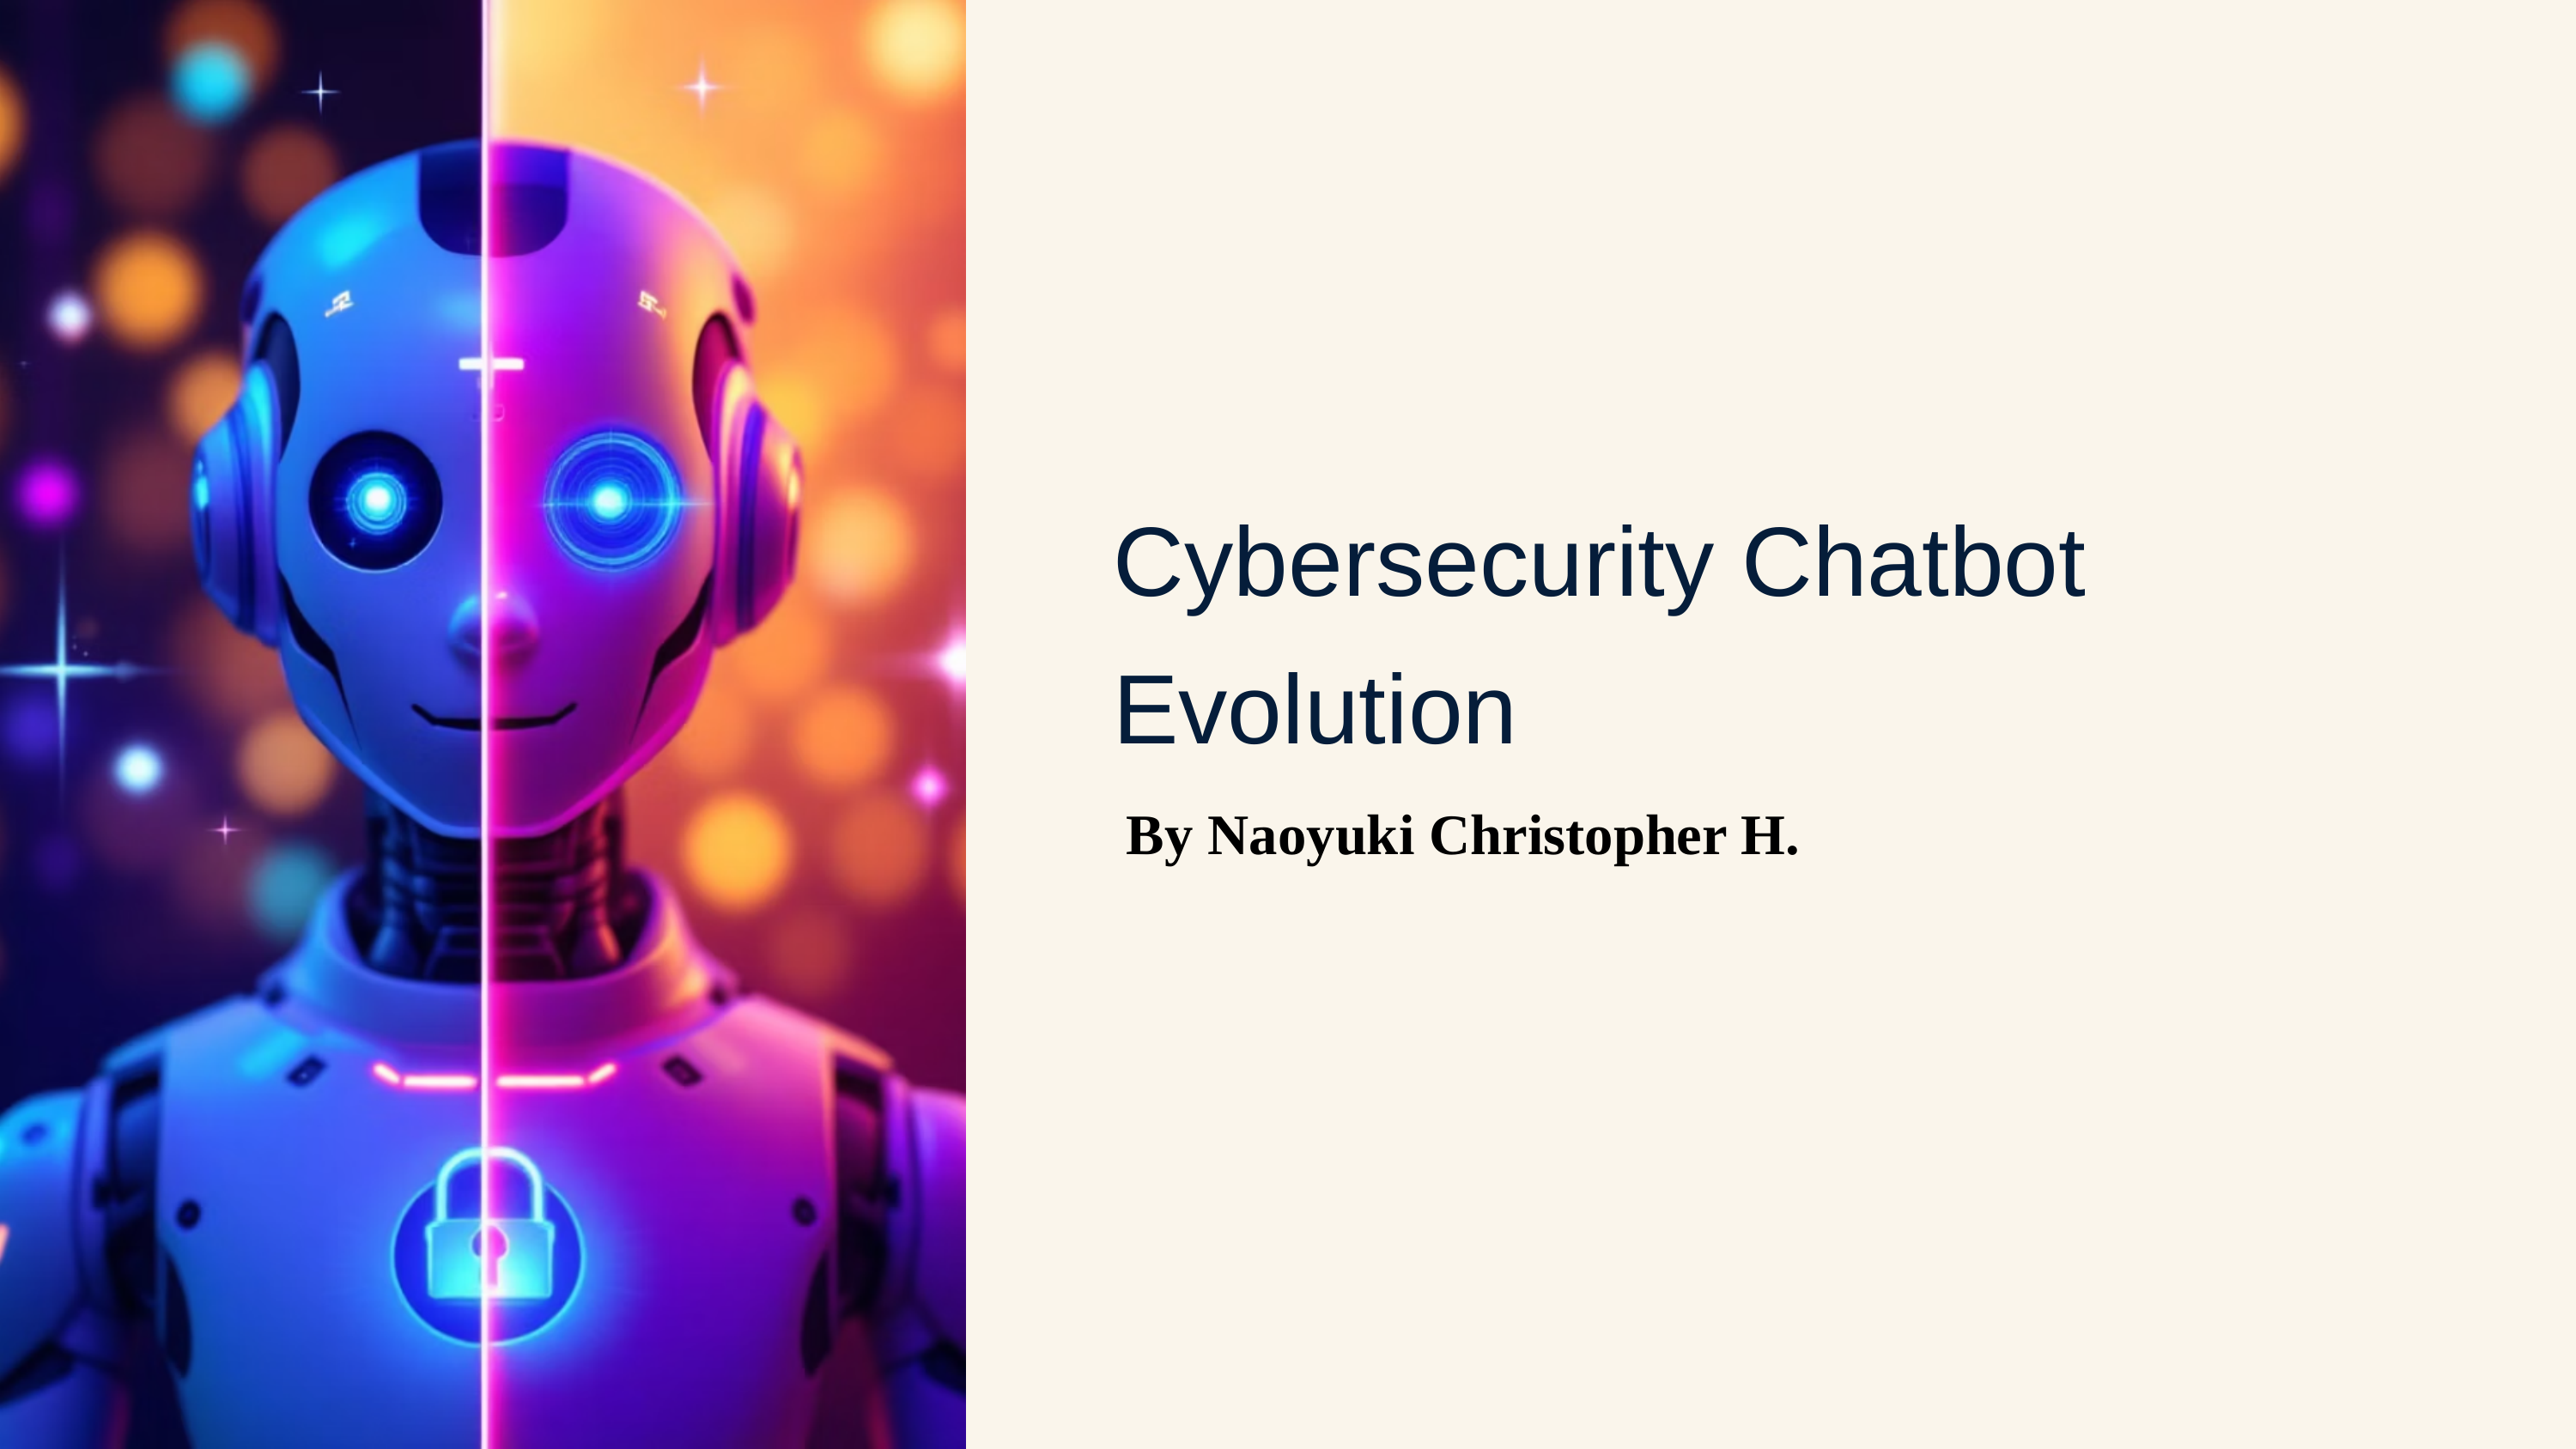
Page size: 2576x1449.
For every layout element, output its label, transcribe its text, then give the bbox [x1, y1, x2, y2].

text_box By Naoyuki Christopher H. [1113, 784, 1888, 882]
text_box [1113, 468, 2429, 723]
text_box [966, 0, 2576, 1449]
text_box [0, 0, 966, 1449]
